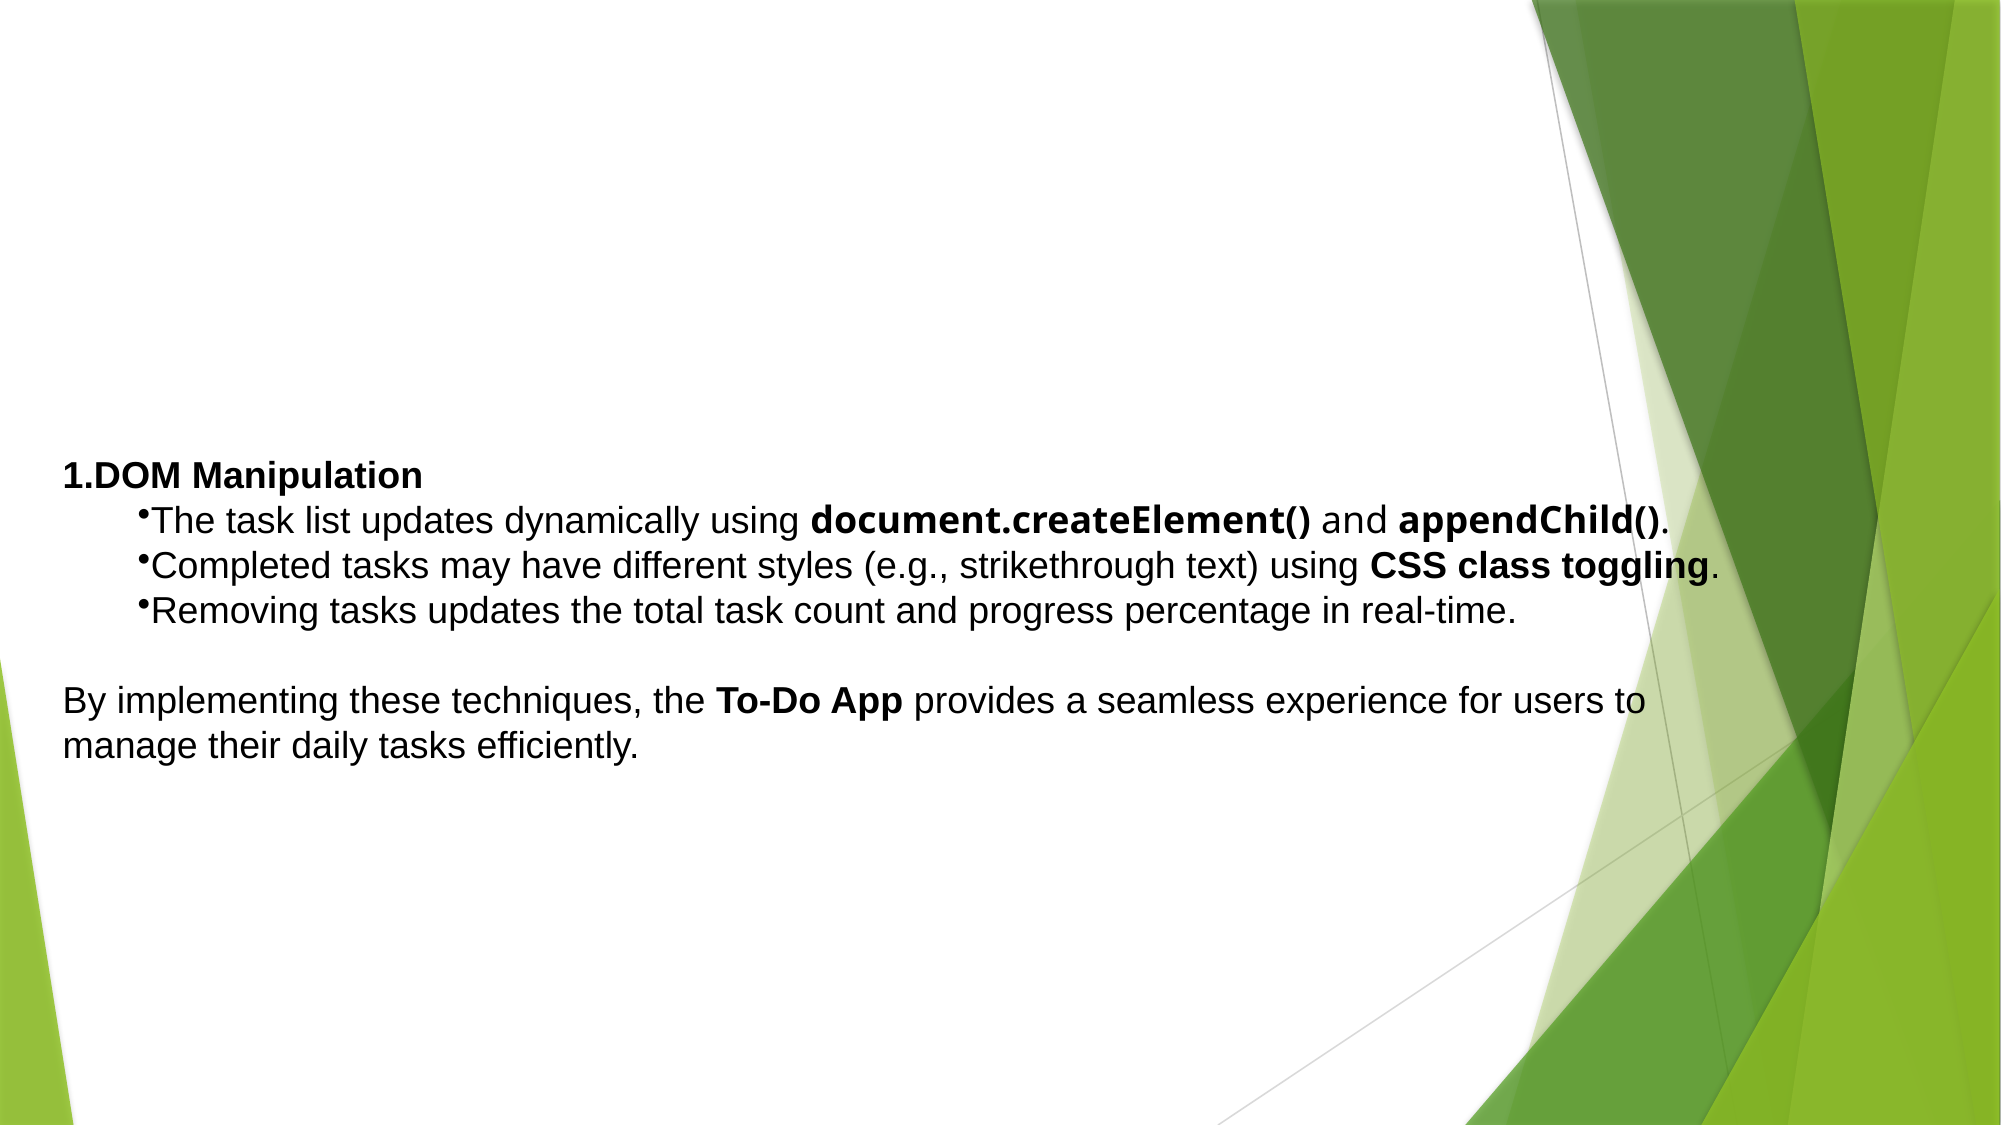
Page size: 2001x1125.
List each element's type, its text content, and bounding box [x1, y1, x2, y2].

list DOM Manipulation The task list updates dynamically using document.createElement() and appendChild(). Completed tasks may have different styles (e.g., strikethrough text) using CSS class toggling. Removing tasks updates the total task count and progress percentage in real-time. By implementing these techniques, the To-Do App provides a seamless experience for users to manage their daily tasks efficiently. [47, 259, 1753, 913]
